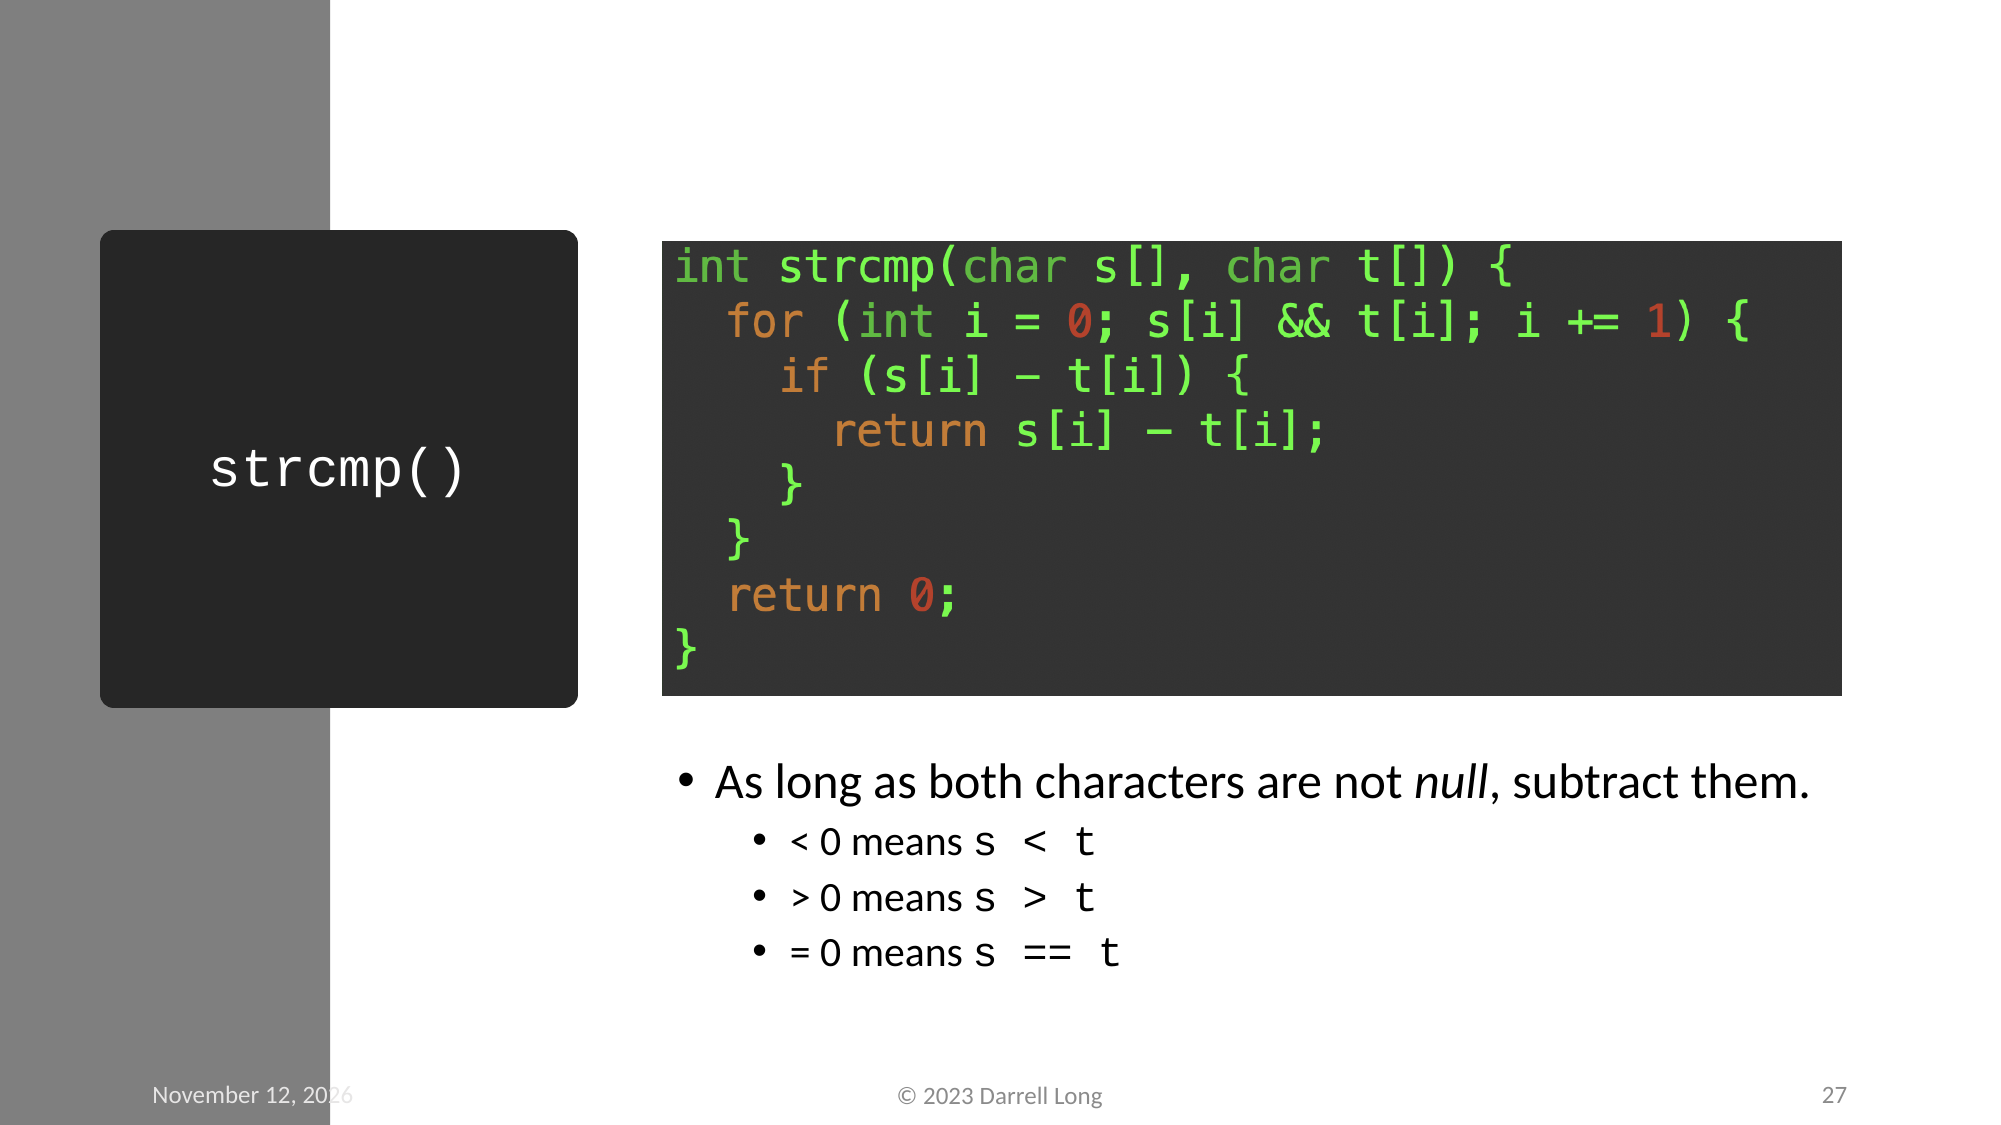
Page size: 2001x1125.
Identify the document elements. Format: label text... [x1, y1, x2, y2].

list As long as both characters are not null, subtract them. < 0 means s < t > 0 means s > t = 0 means s == t [662, 747, 1842, 1014]
picture [662, 241, 1842, 696]
text_box [0, 0, 331, 1125]
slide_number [137, 1063, 588, 1124]
title strcmp() [113, 243, 564, 694]
slide_number 27 [1412, 1063, 1863, 1124]
footer © 2023 Darrell Long [655, 1065, 1345, 1125]
